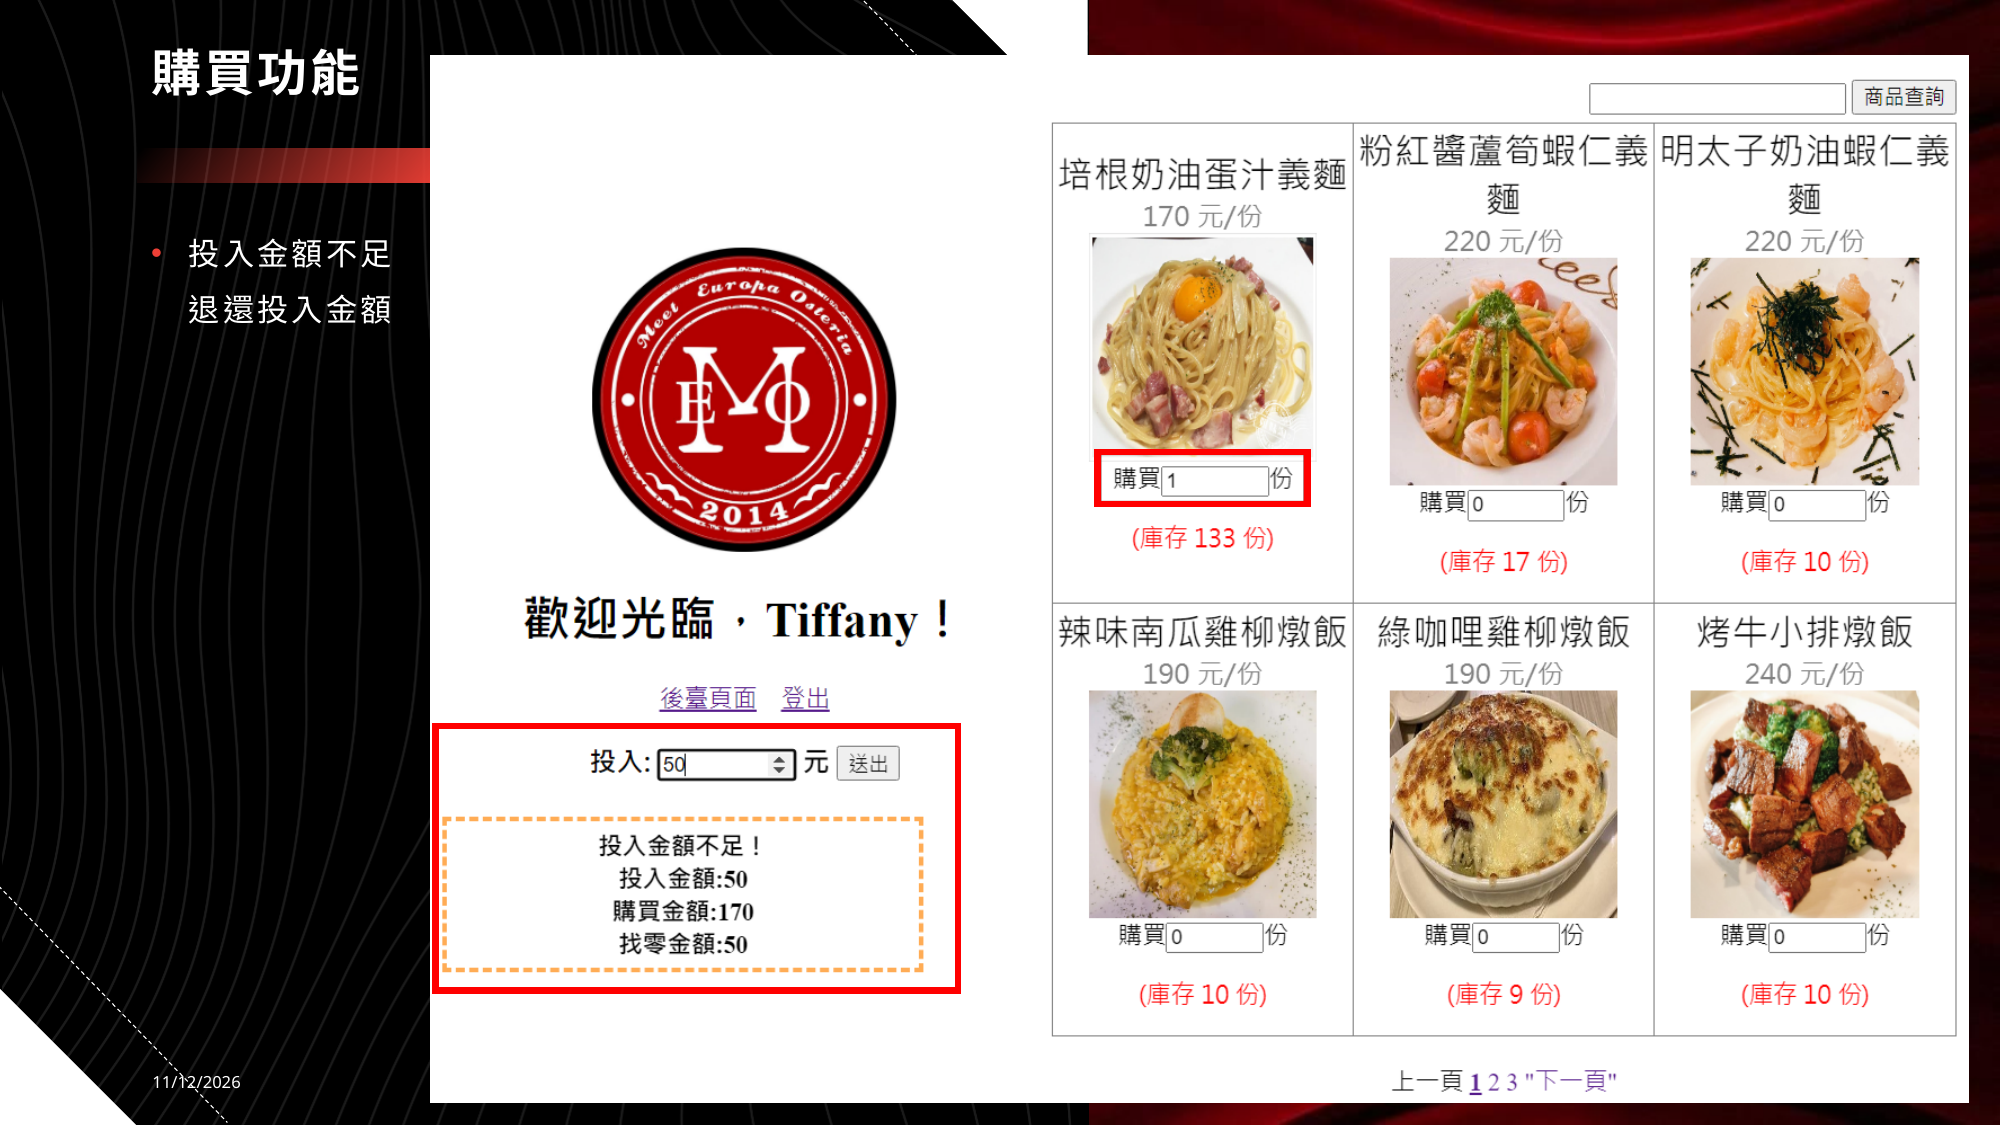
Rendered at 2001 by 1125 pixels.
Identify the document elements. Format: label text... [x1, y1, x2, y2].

picture [430, 0, 2000, 1125]
list 投入金額不足退還投入金額 [136, 207, 430, 946]
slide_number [137, 1065, 430, 1103]
title 購買功能 [136, 27, 934, 124]
